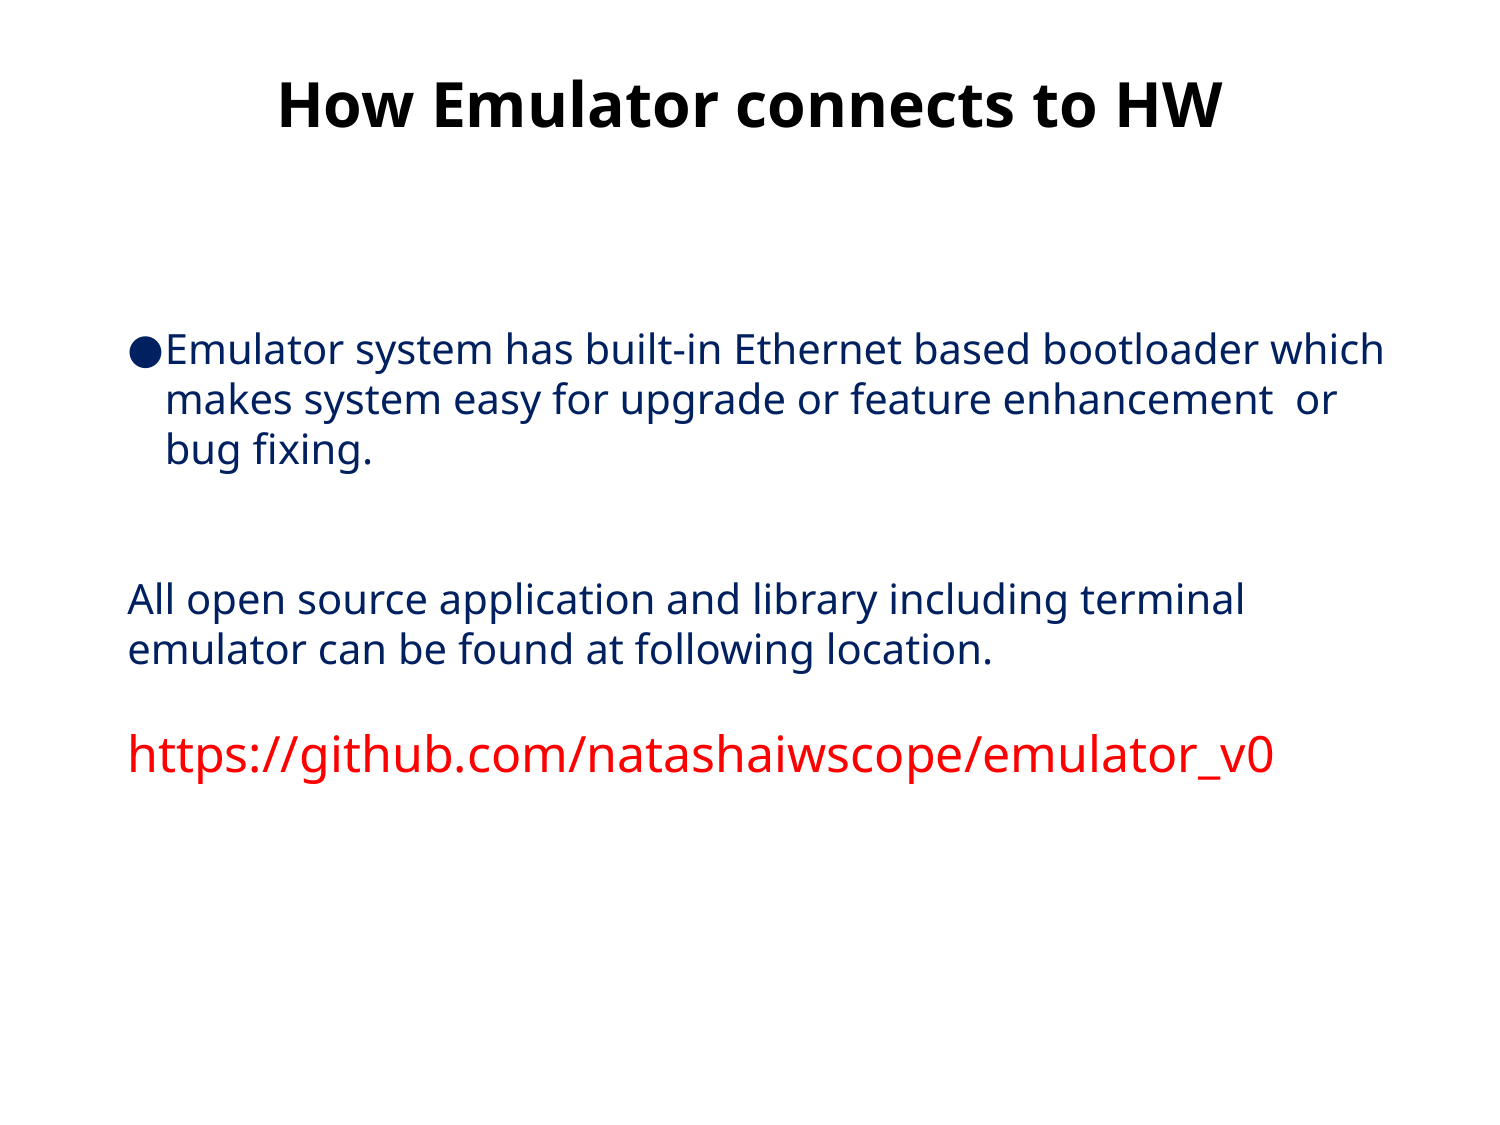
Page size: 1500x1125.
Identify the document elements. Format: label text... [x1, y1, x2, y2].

text_box Emulator system has built-in Ethernet based bootloader which makes system easy for upgrade or feature enhancement or bug fixing. All open source application and library including terminal emulator can be found at following location. https://github.com/natashaiwscope/emulator_v0 [74, 262, 1425, 1078]
text_box How Emulator connects to HW [51, 49, 1449, 144]
